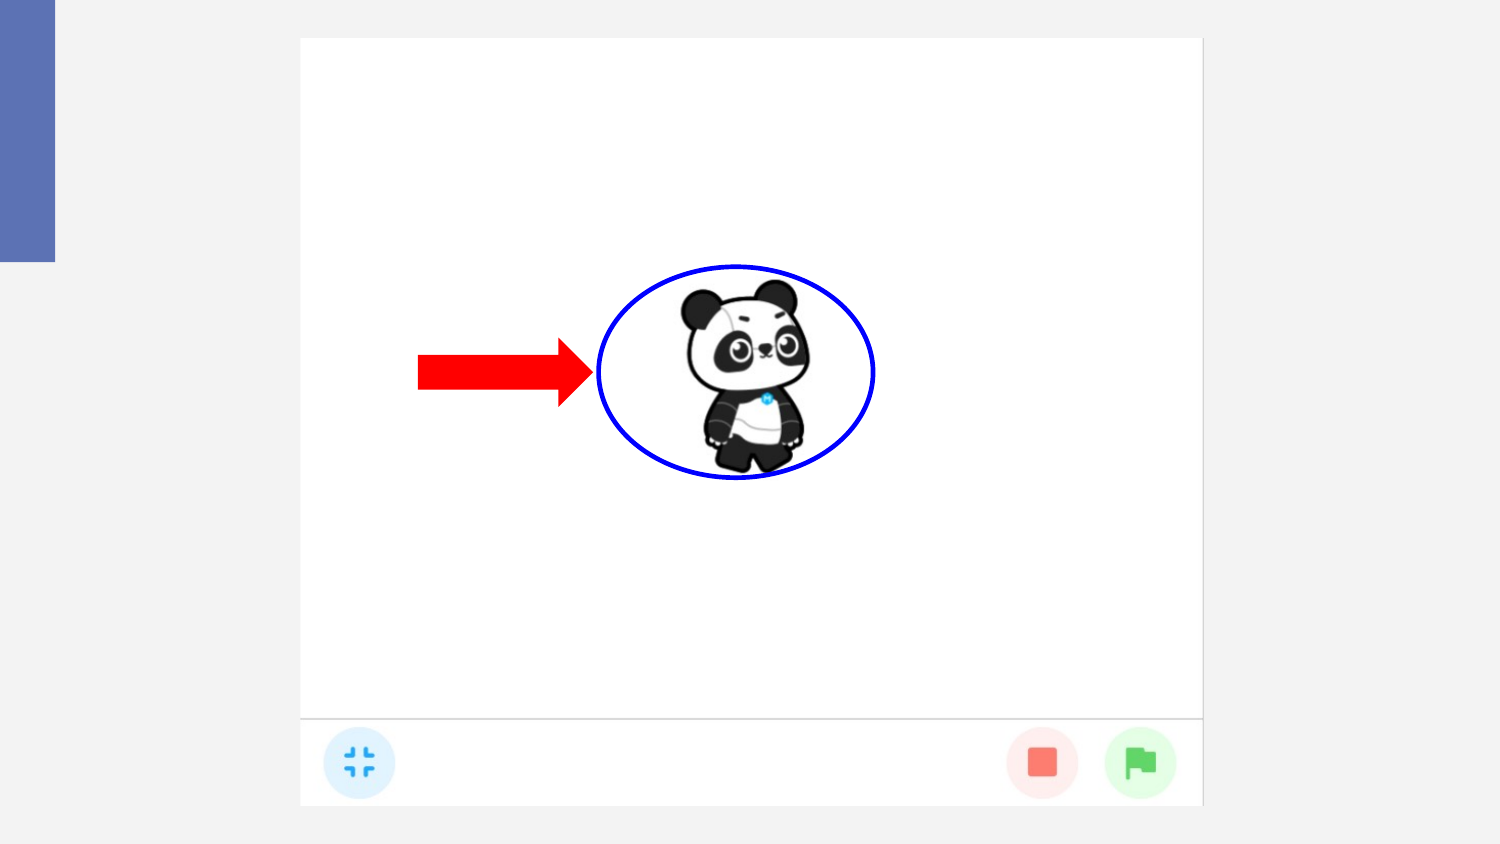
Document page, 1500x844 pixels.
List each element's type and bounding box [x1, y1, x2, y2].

picture [300, 38, 1204, 806]
